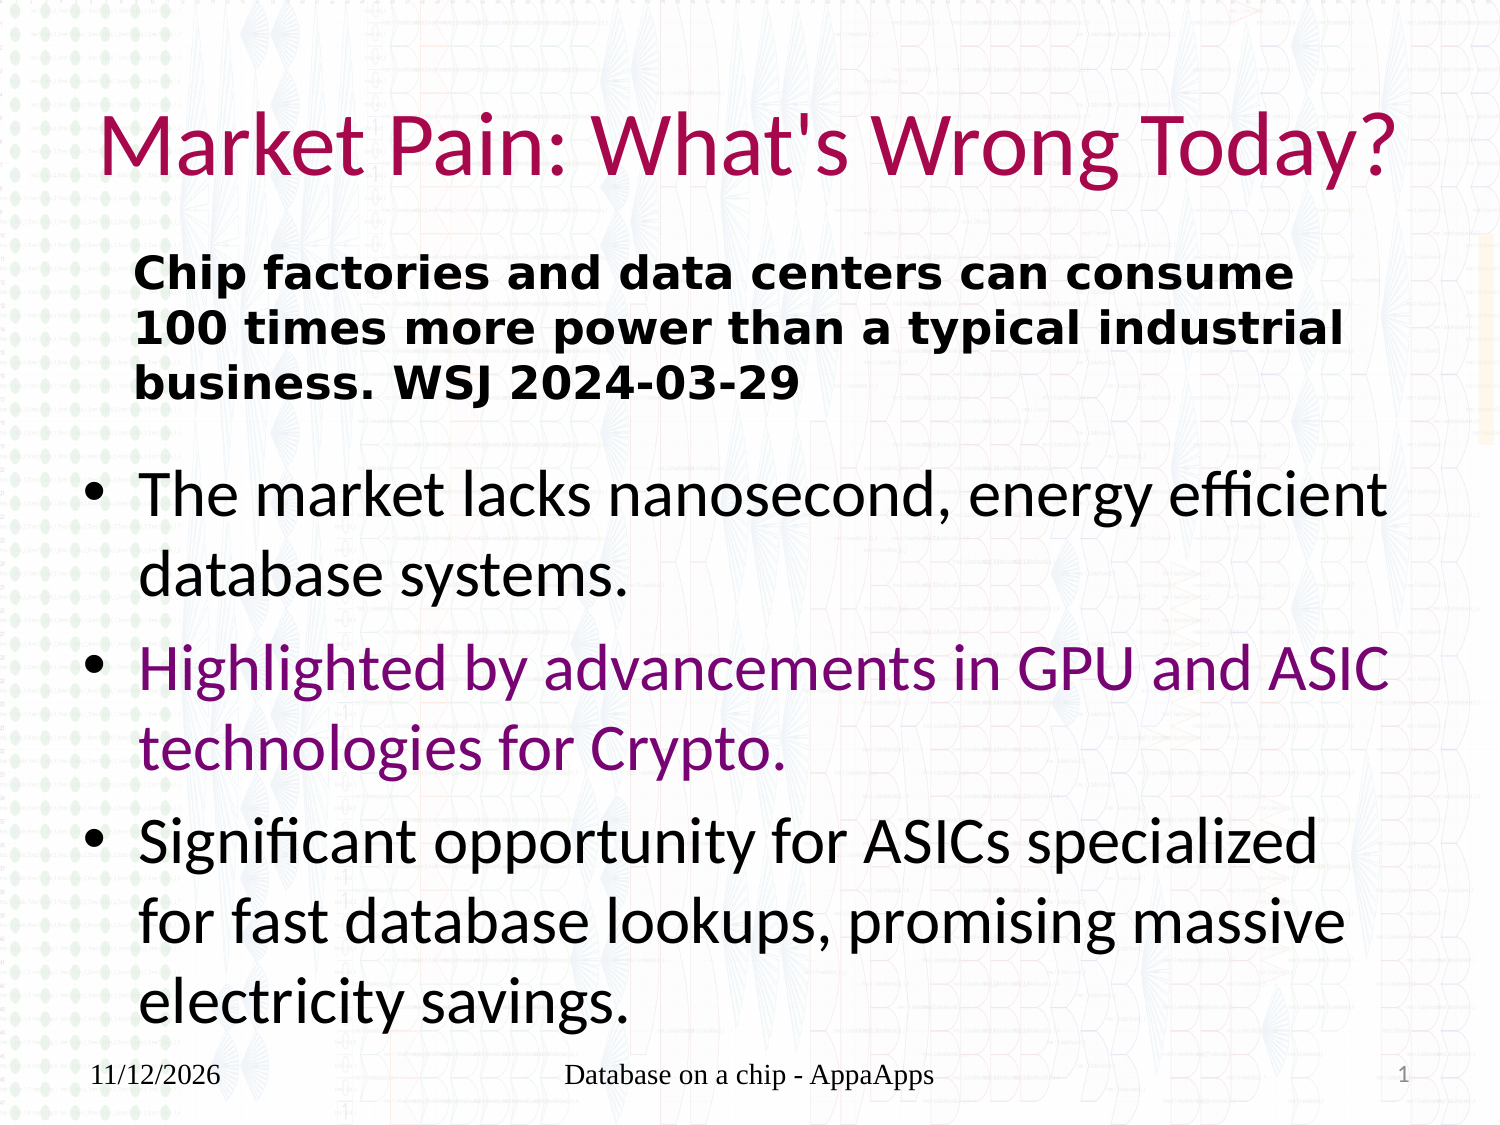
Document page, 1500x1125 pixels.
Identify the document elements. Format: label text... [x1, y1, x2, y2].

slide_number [75, 1042, 425, 1103]
list The market lacks nanosecond, energy efficient database systems. Highlighted by advancements in GPU and ASIC technologies for Crypto. Significant opportunity for ASICs specialized for fast database lookups, promising massive electricity savings. [67, 442, 1418, 1125]
title Market Pain: What's Wrong Today? [75, 45, 1425, 233]
text_box Chip factories and data centers can consume 100 times more power than a typical industrial business. WSJ 2024-03-29 [118, 236, 1418, 411]
picture [0, 0, 1500, 1125]
slide_number 1 [1074, 1042, 1425, 1103]
footer Database on a chip - AppaApps [512, 1042, 987, 1103]
